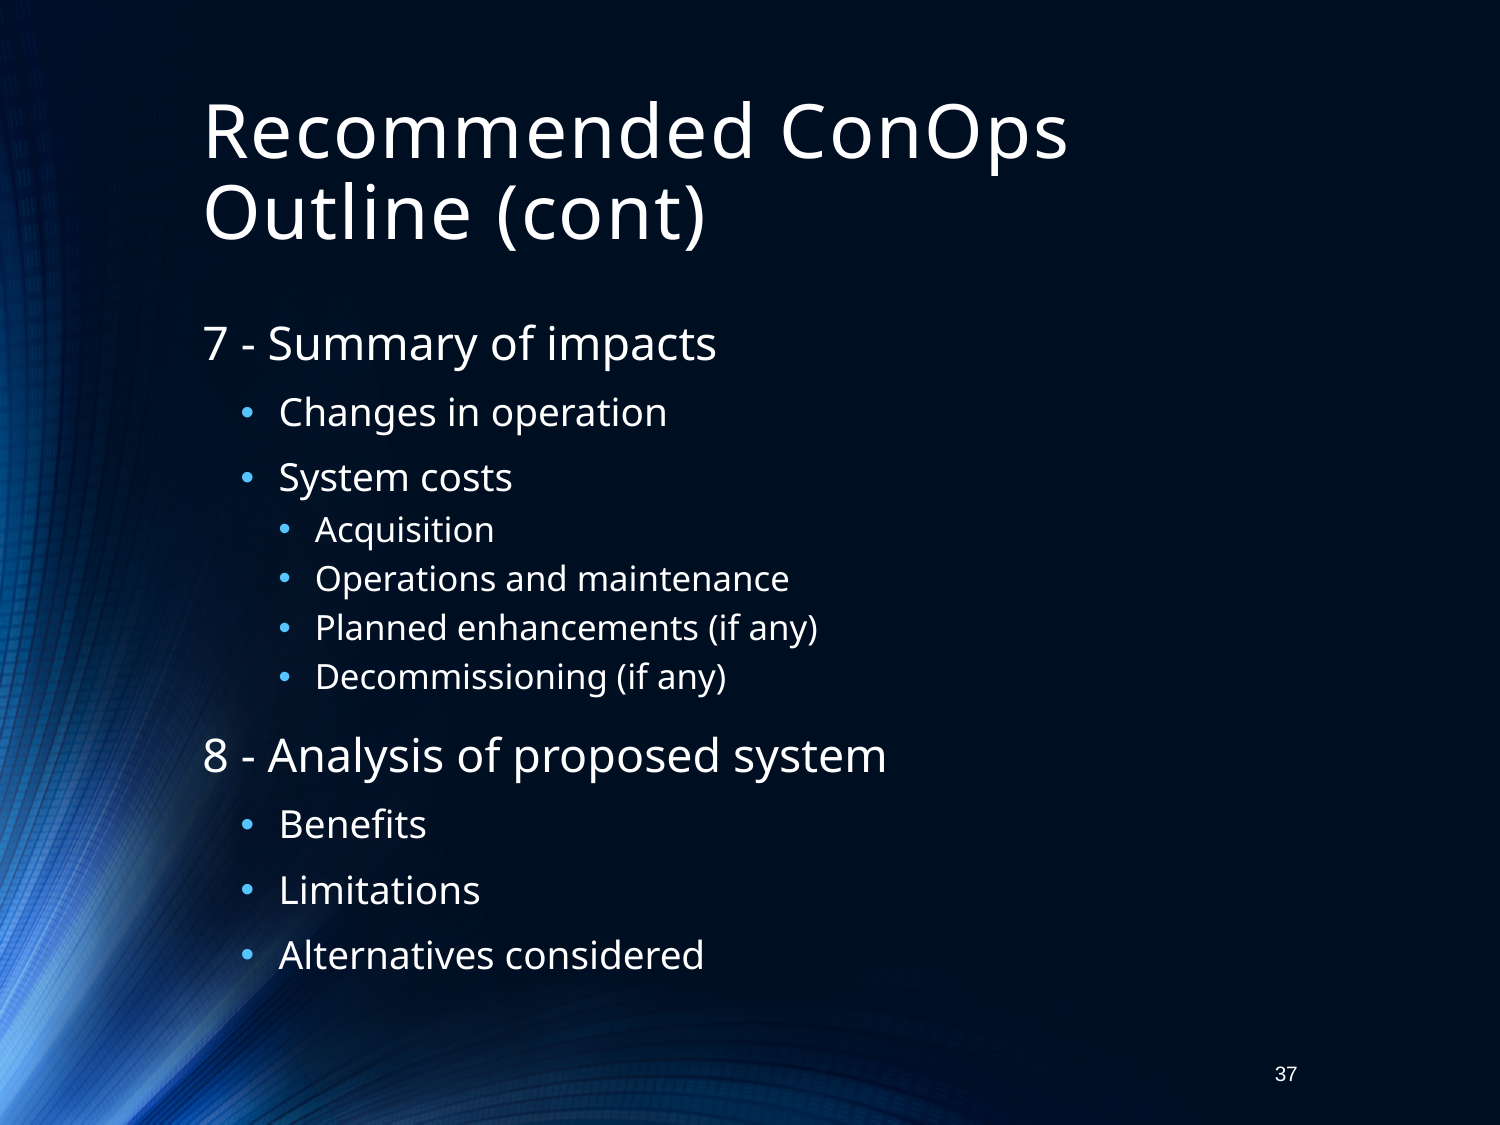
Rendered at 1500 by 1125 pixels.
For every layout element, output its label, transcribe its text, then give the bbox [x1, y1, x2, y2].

picture [0, 0, 1500, 1125]
list 7 - Summary of impacts Changes in operation System costs Acquisition Operations and maintenance Planned enhancements (if any) Decommissioning (if any) 8 - Analysis of proposed system Benefits Limitations Alternatives considered [187, 312, 1312, 988]
title Recommended ConOps Outline (cont) [187, 62, 1313, 288]
slide_number 37 [1209, 1050, 1313, 1096]
